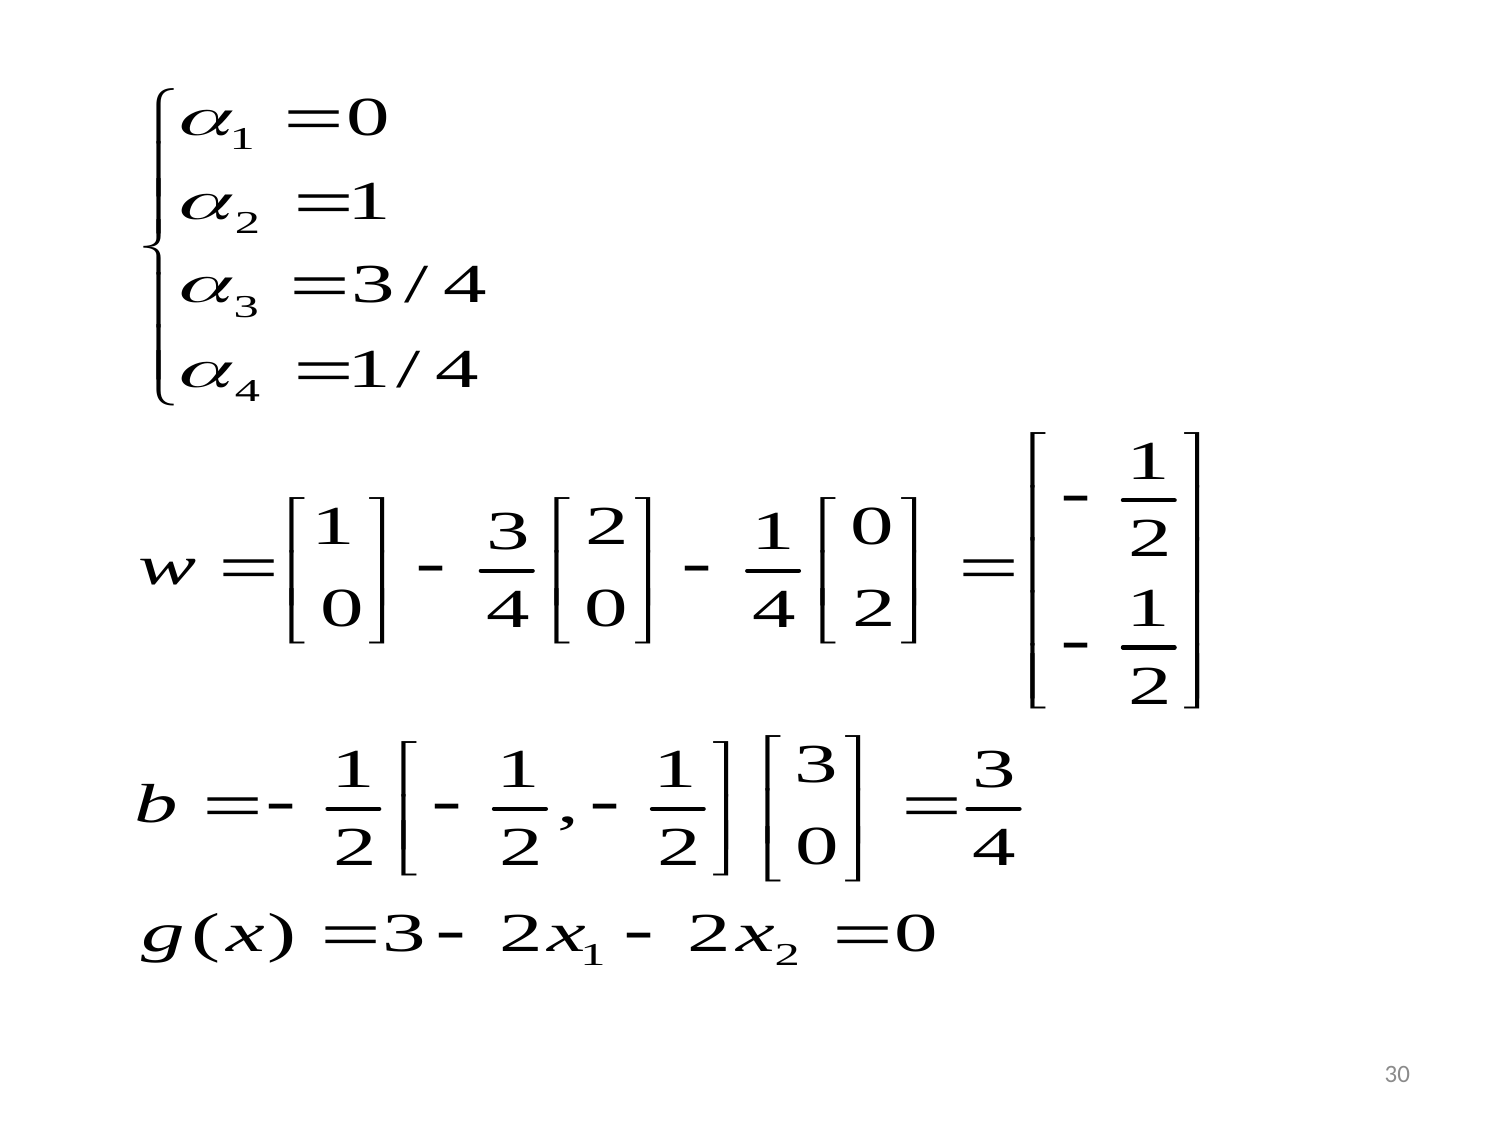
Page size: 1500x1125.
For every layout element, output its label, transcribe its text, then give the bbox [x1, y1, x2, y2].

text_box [123, 77, 1235, 977]
slide_number 30 [1074, 1042, 1425, 1103]
